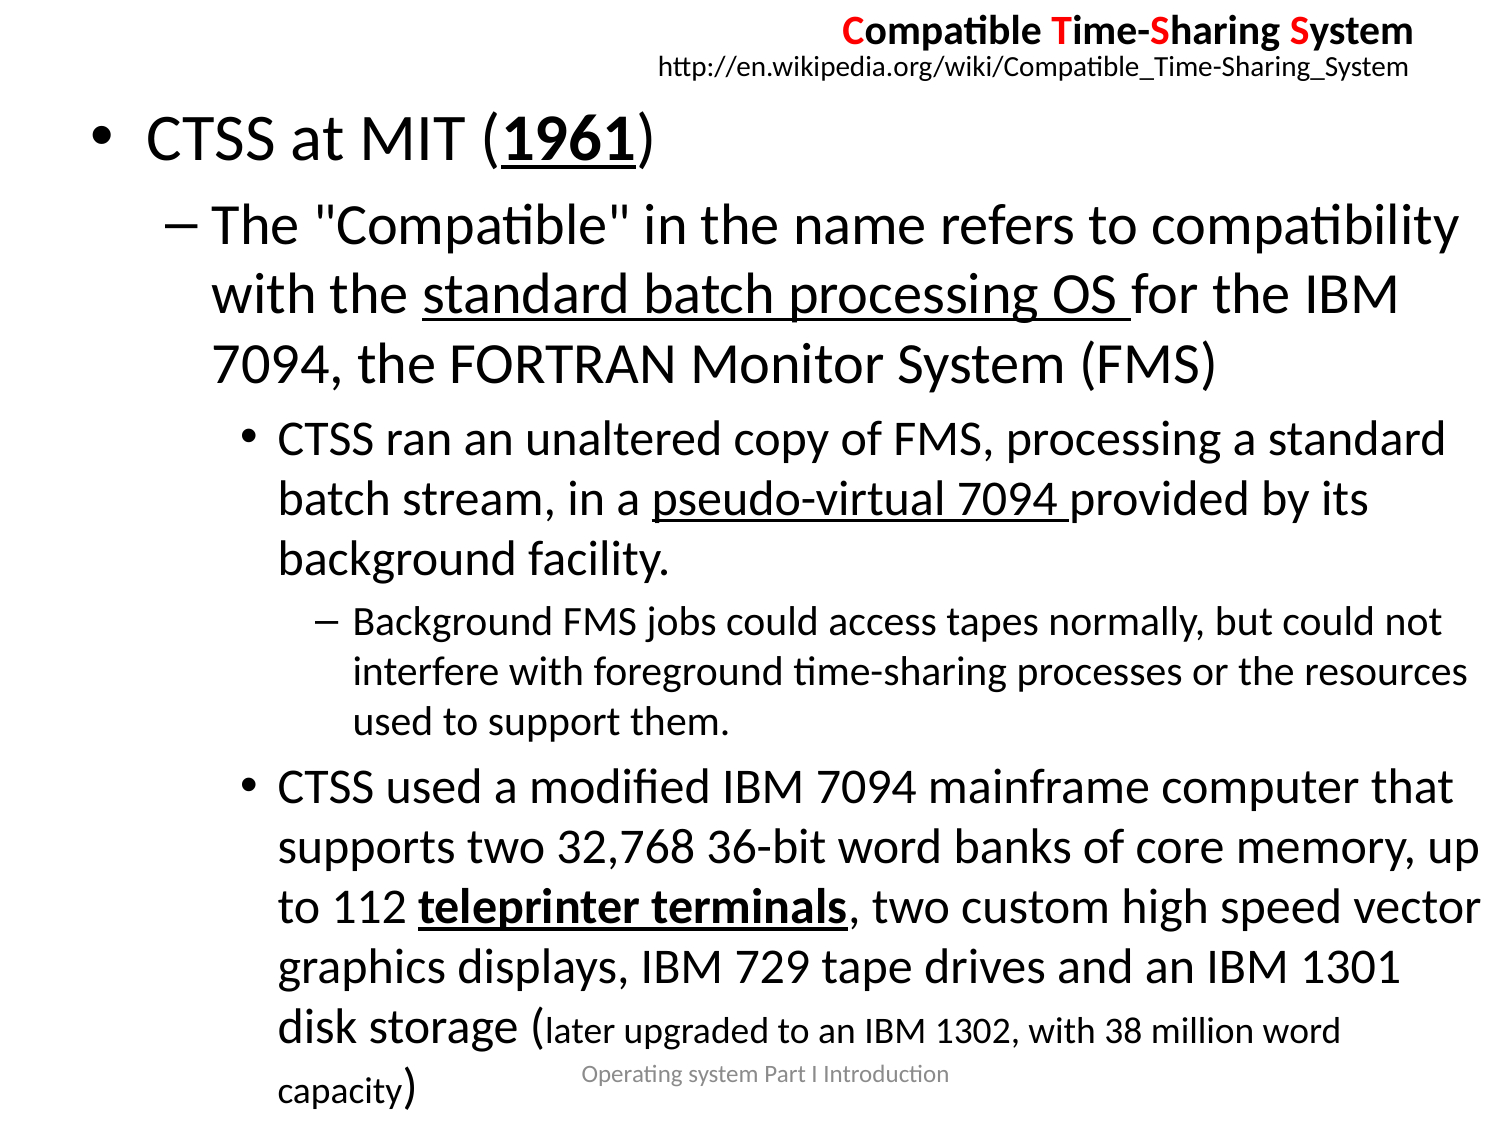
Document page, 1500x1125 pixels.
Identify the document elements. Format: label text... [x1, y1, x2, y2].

list CTSS at MIT (1961) The "Compatible" in the name refers to compatibility with the standard batch processing OS for the IBM 7094, the FORTRAN Monitor System (FMS) CTSS ran an unaltered copy of FMS, processing a standard batch stream, in a pseudo-virtual 7094 provided by its background facility. Background FMS jobs could access tapes normally, but could not interfere with foreground time-sharing processes or the resources used to support them. CTSS used a modified IBM 7094 mainframe computer that supports two 32,768 36-bit word banks of core memory, up to 112 teleprinter terminals, two custom high speed vector graphics displays, IBM 729 tape drives and an IBM 1301 disk storage (later upgraded to an IBM 1302, with 38 million word capacity) [75, 86, 1500, 1125]
text_box http://en.wikipedia.org/wiki/Compatible_Time-Sharing_System [643, 39, 1498, 90]
text_box Compatible Time-Sharing System [828, 0, 1429, 61]
footer Operating system Part I Introduction [512, 1042, 1020, 1103]
